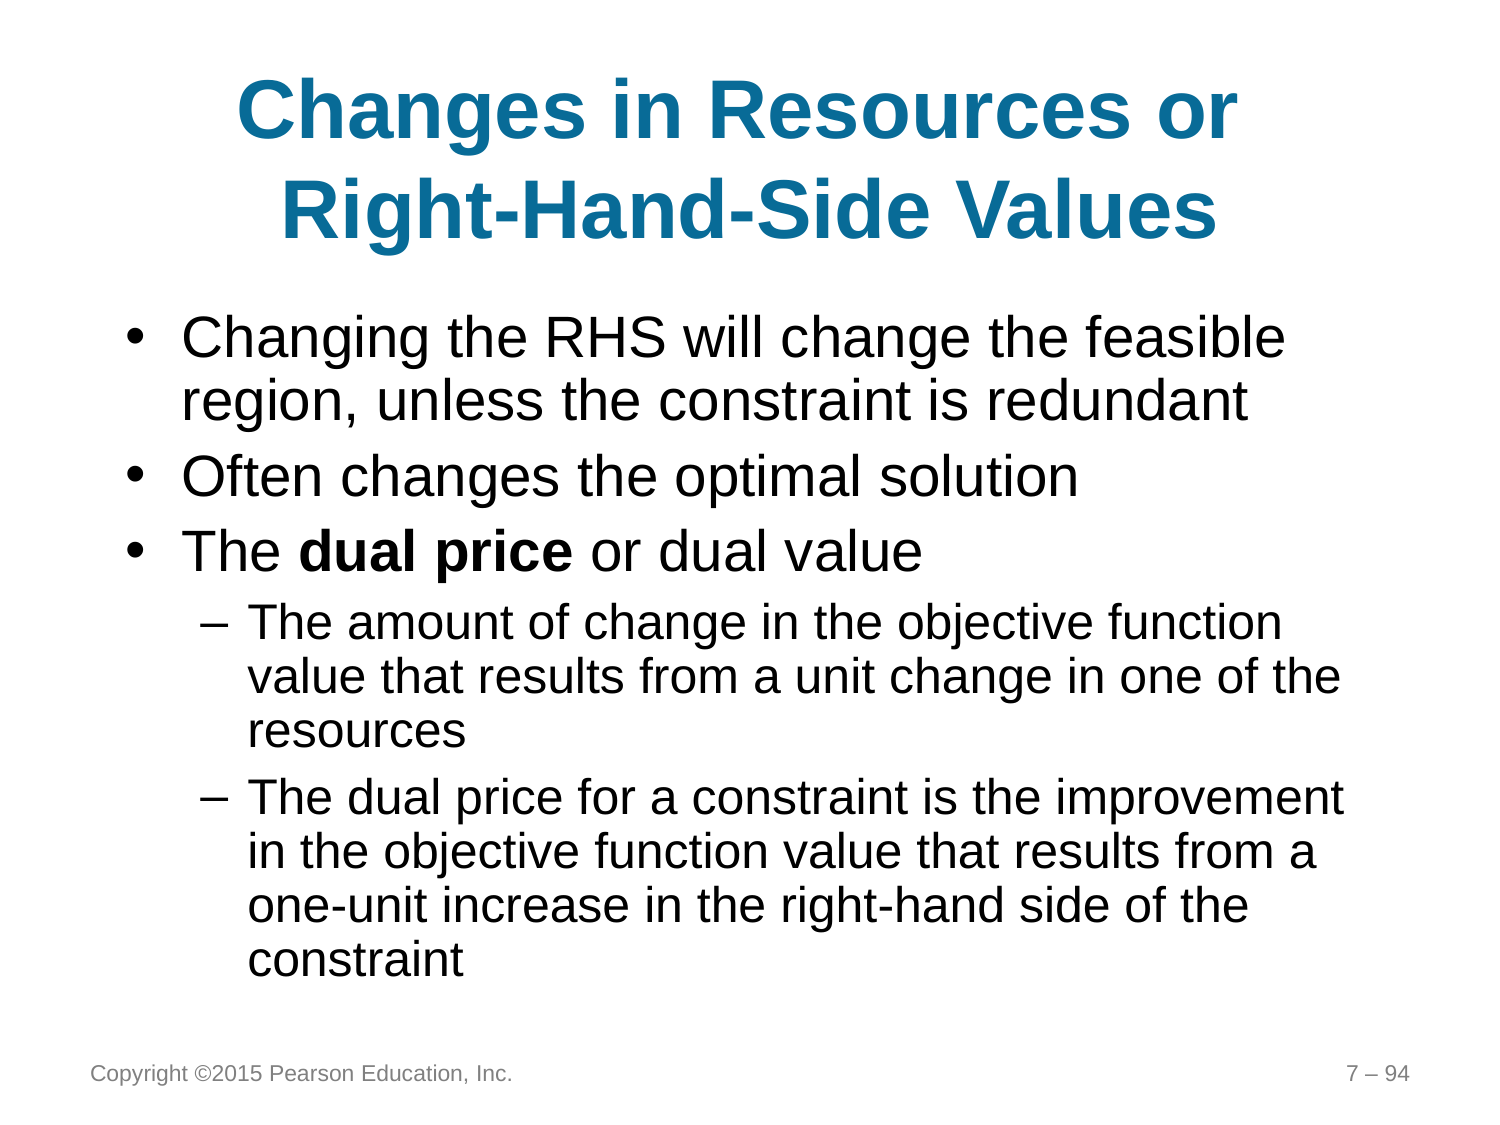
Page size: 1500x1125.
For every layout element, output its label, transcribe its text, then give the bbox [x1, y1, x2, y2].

list Changing the RHS will change the feasible region, unless the constraint is redundant Often changes the optimal solution The dual price or dual value The amount of change in the objective function value that results from a unit change in one of the resources The dual price for a constraint is the improvement in the objective function value that results from a one-unit increase in the right-hand side of the constraint [110, 299, 1394, 1034]
slide_number Copyright ©2015 Pearson Education, Inc. [75, 1042, 538, 1103]
slide_number 7 – 94 [1074, 1042, 1425, 1103]
title Changes in Resources or Right-Hand-Side Values [74, 44, 1426, 263]
